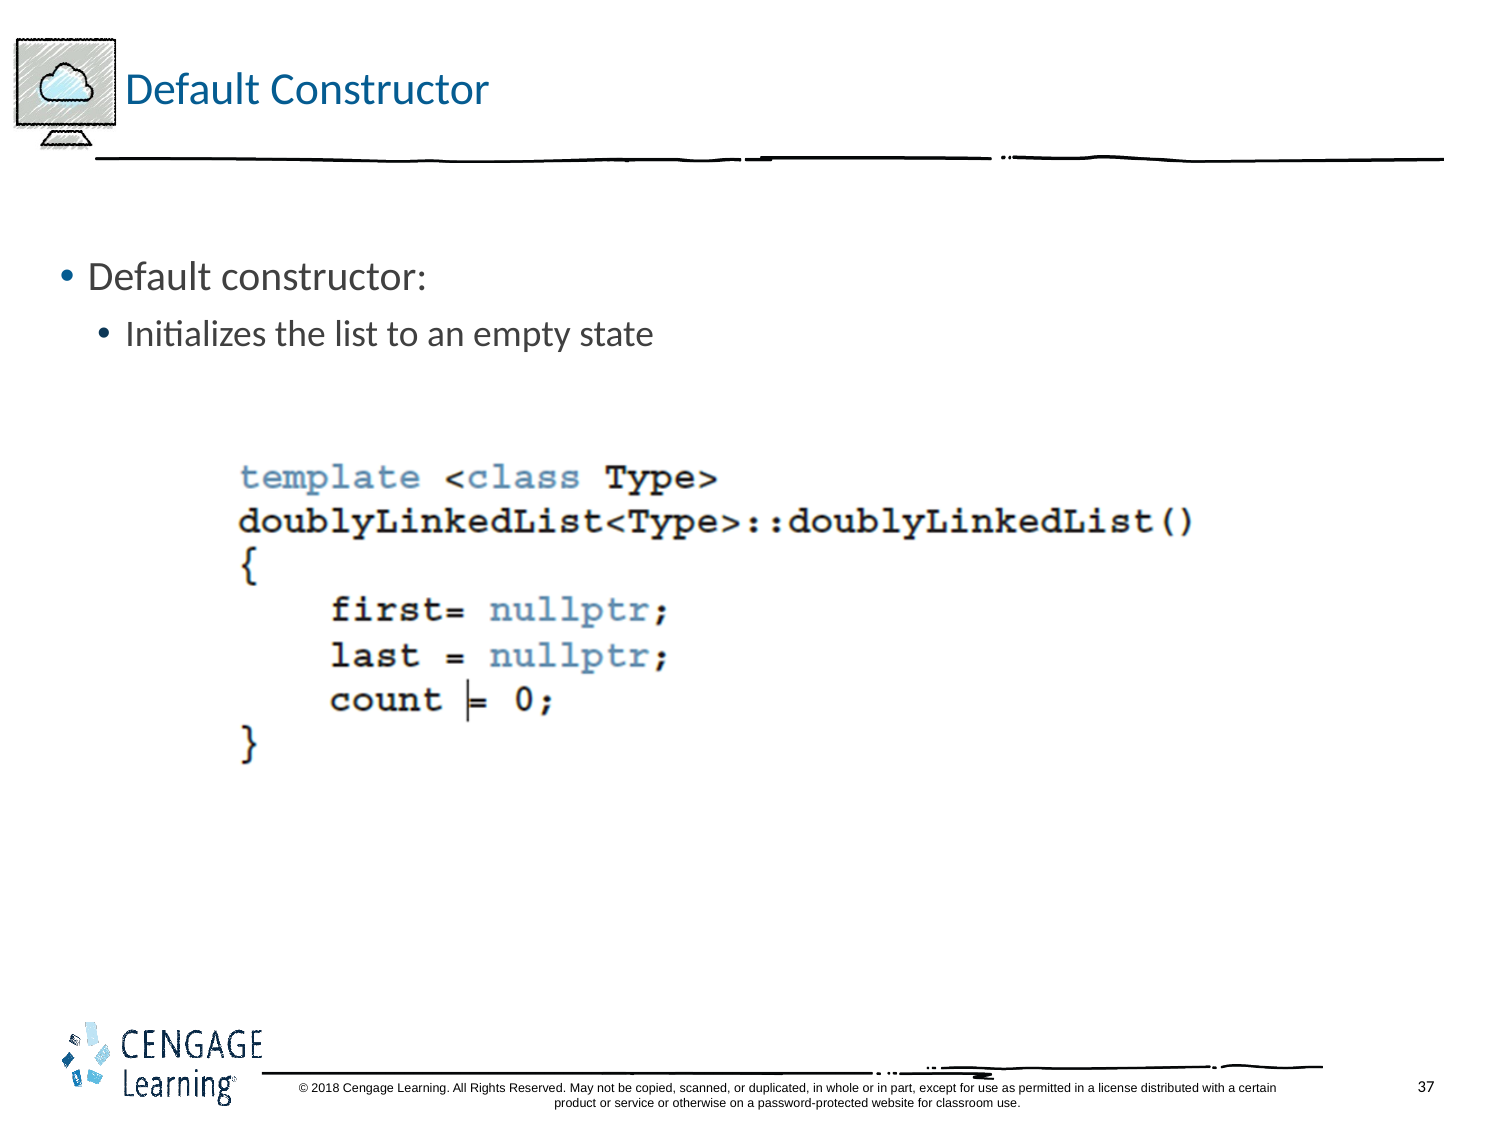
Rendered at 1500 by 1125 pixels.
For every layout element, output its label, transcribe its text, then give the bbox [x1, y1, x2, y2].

picture [12, 36, 117, 151]
title Default Constructor [125, 66, 1442, 116]
list Default constructor: Initializes the list to an empty state [59, 252, 1441, 357]
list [216, 446, 1221, 787]
picture [62, 1022, 1323, 1106]
picture [95, 155, 1444, 163]
